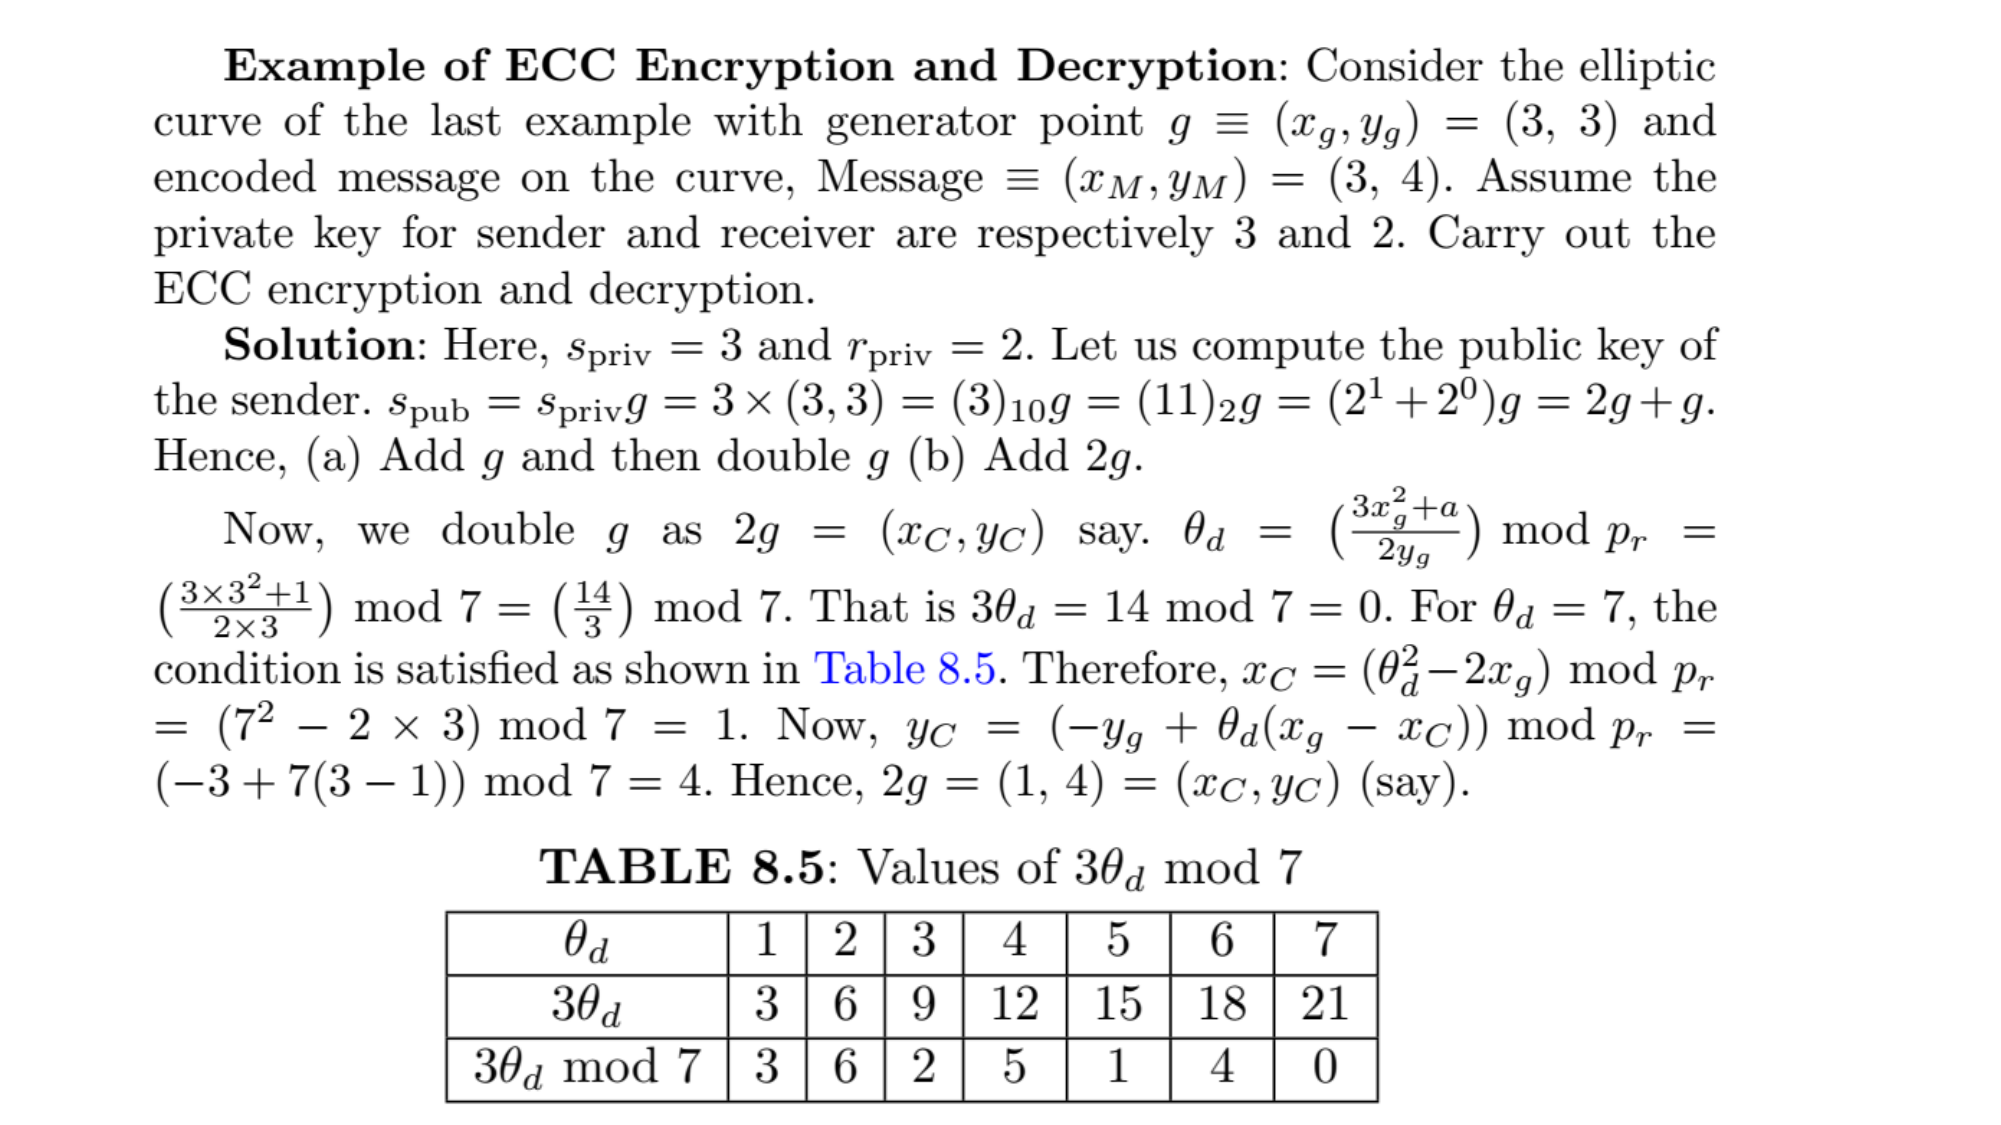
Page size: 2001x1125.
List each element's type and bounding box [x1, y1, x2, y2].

list [412, 811, 1429, 1125]
picture [118, 36, 1757, 811]
